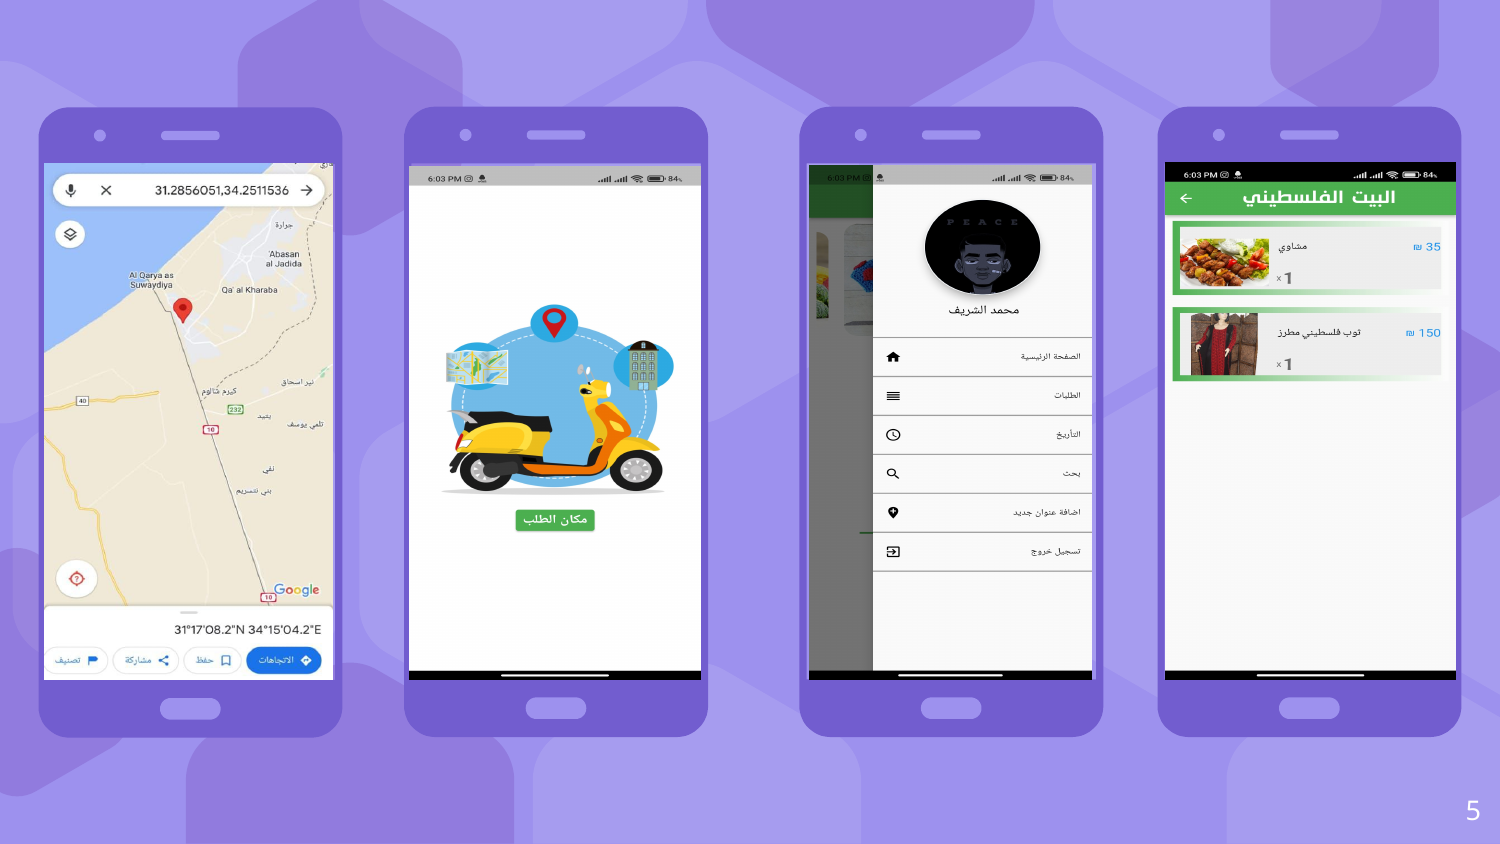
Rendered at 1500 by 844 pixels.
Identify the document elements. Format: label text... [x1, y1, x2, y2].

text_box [38, 107, 343, 738]
picture [408, 166, 701, 680]
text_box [1157, 106, 1462, 738]
picture [1164, 162, 1456, 680]
slide_number 5 [1391, 779, 1482, 844]
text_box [403, 106, 709, 738]
picture [44, 163, 333, 681]
picture [808, 164, 1092, 680]
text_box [799, 106, 1104, 738]
